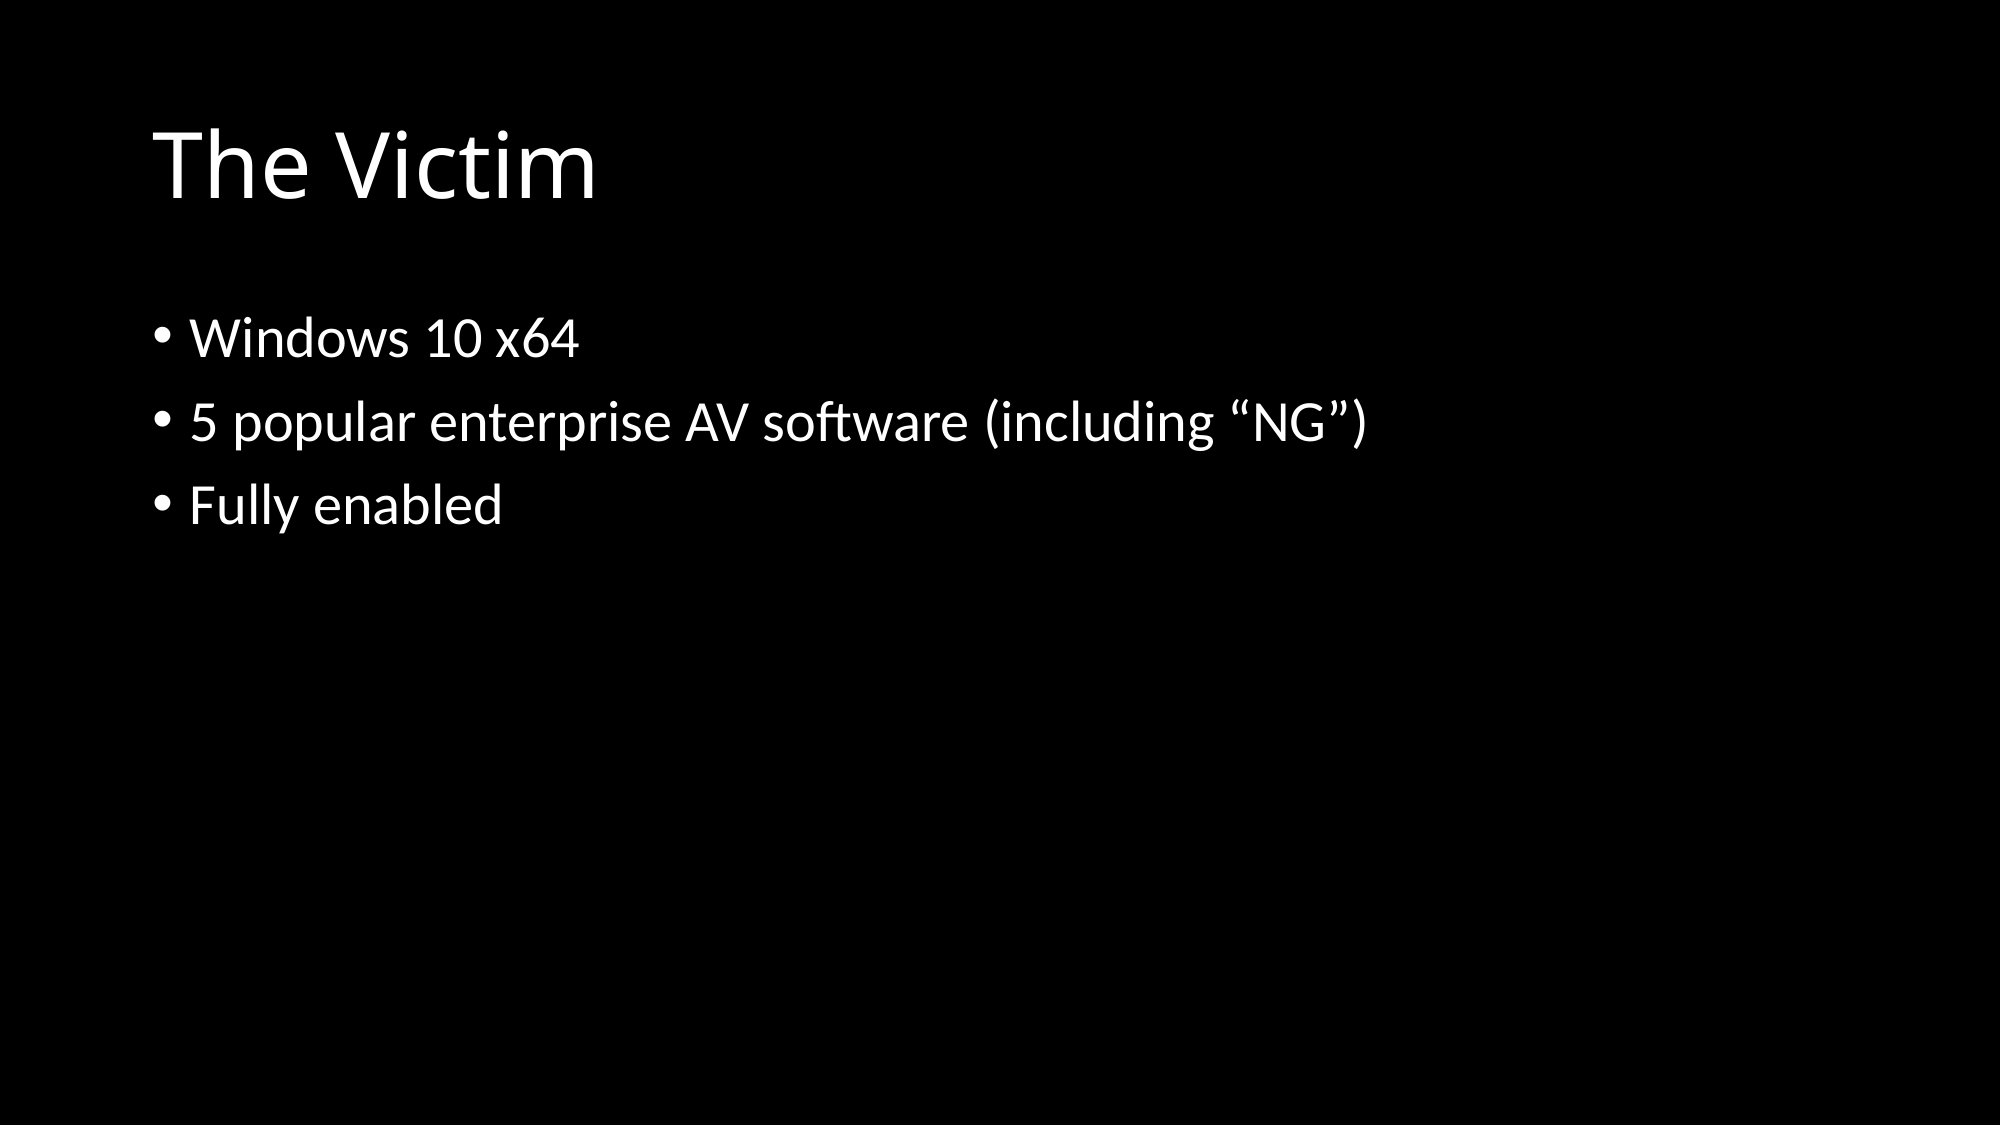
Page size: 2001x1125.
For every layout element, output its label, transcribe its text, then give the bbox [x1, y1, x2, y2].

title The Victim [137, 59, 1863, 278]
list Windows 10 x64 5 popular enterprise AV software (including “NG”) Fully enabled [137, 299, 1863, 1014]
